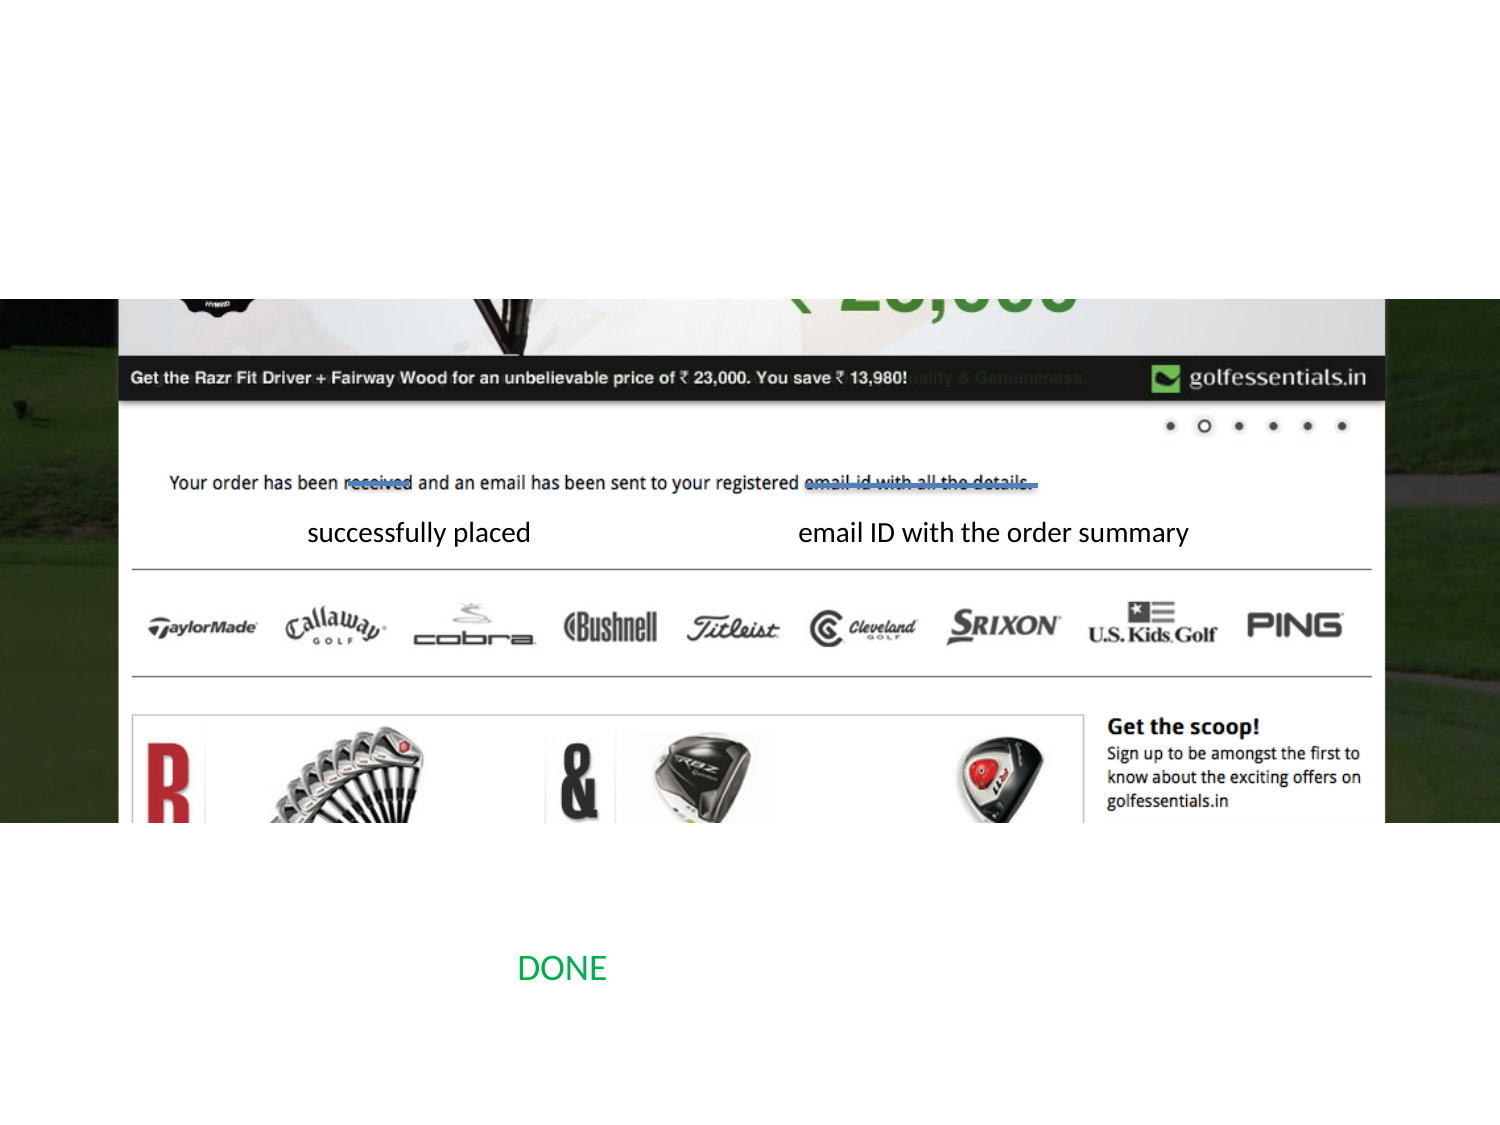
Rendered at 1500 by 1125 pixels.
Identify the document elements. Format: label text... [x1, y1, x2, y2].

picture [0, 299, 1500, 823]
text_box DONE [502, 935, 623, 996]
